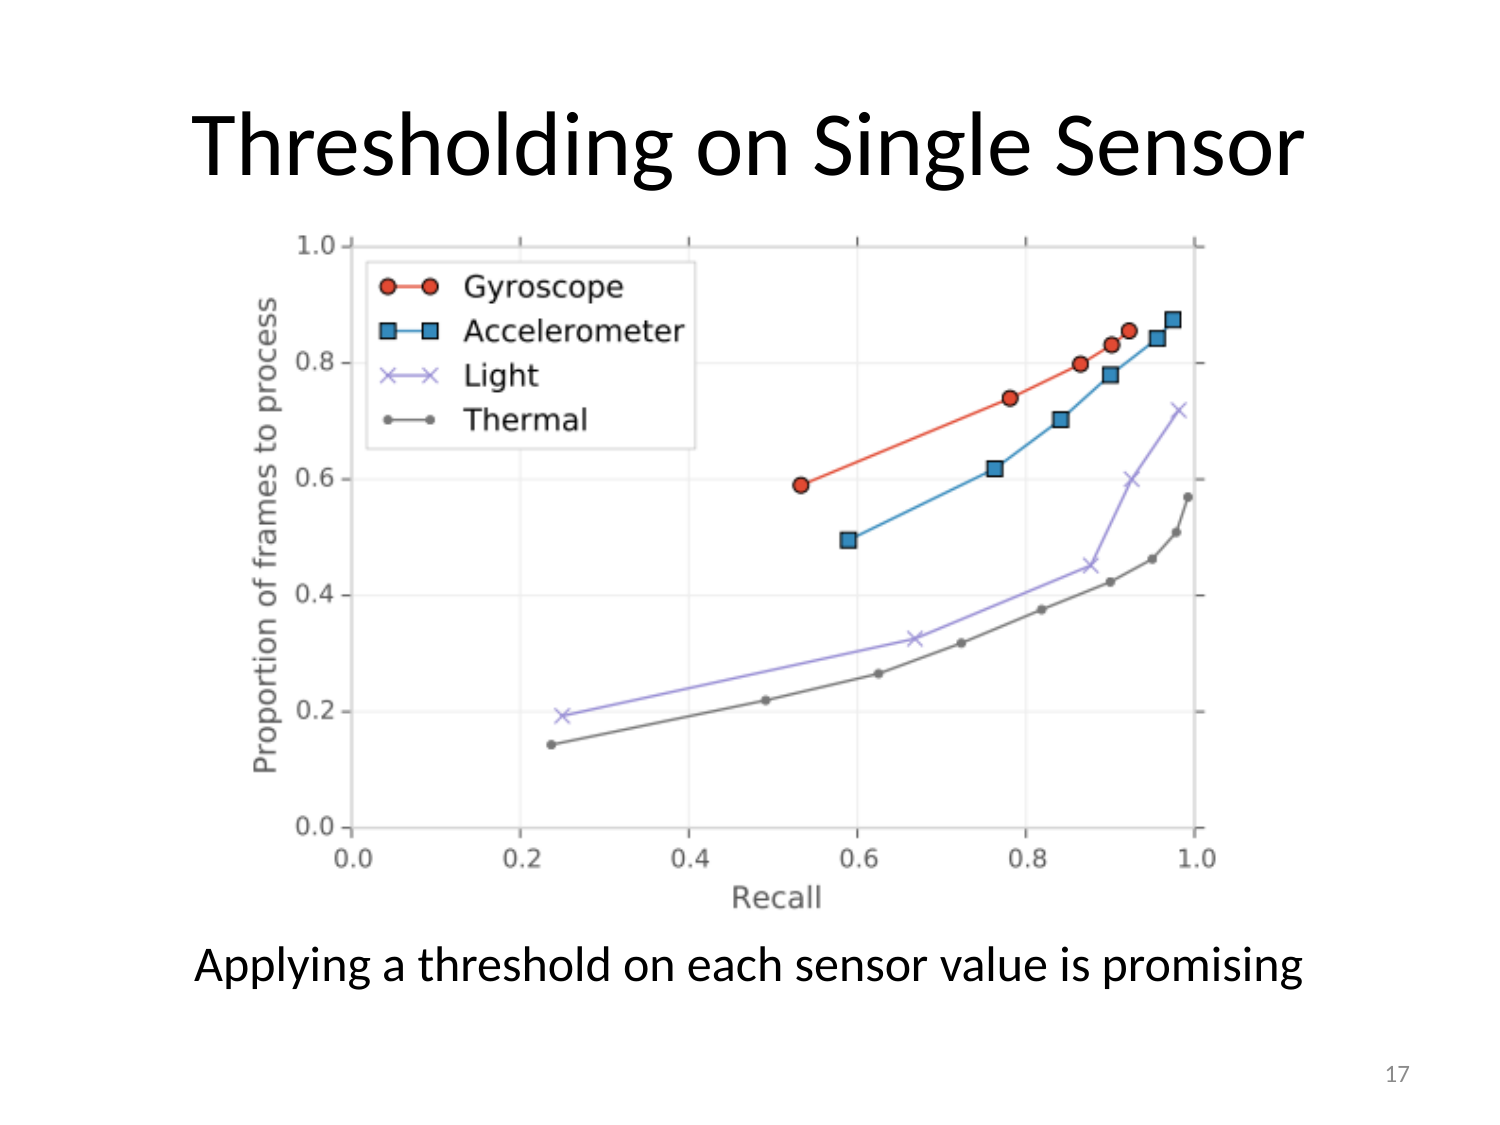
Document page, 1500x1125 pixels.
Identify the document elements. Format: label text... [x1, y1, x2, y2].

title Thresholding on Single Sensor [75, 45, 1425, 233]
picture [235, 217, 1228, 929]
slide_number 17 [1074, 1042, 1425, 1103]
text_box Applying a threshold on each sensor value is promising [179, 924, 1330, 1059]
